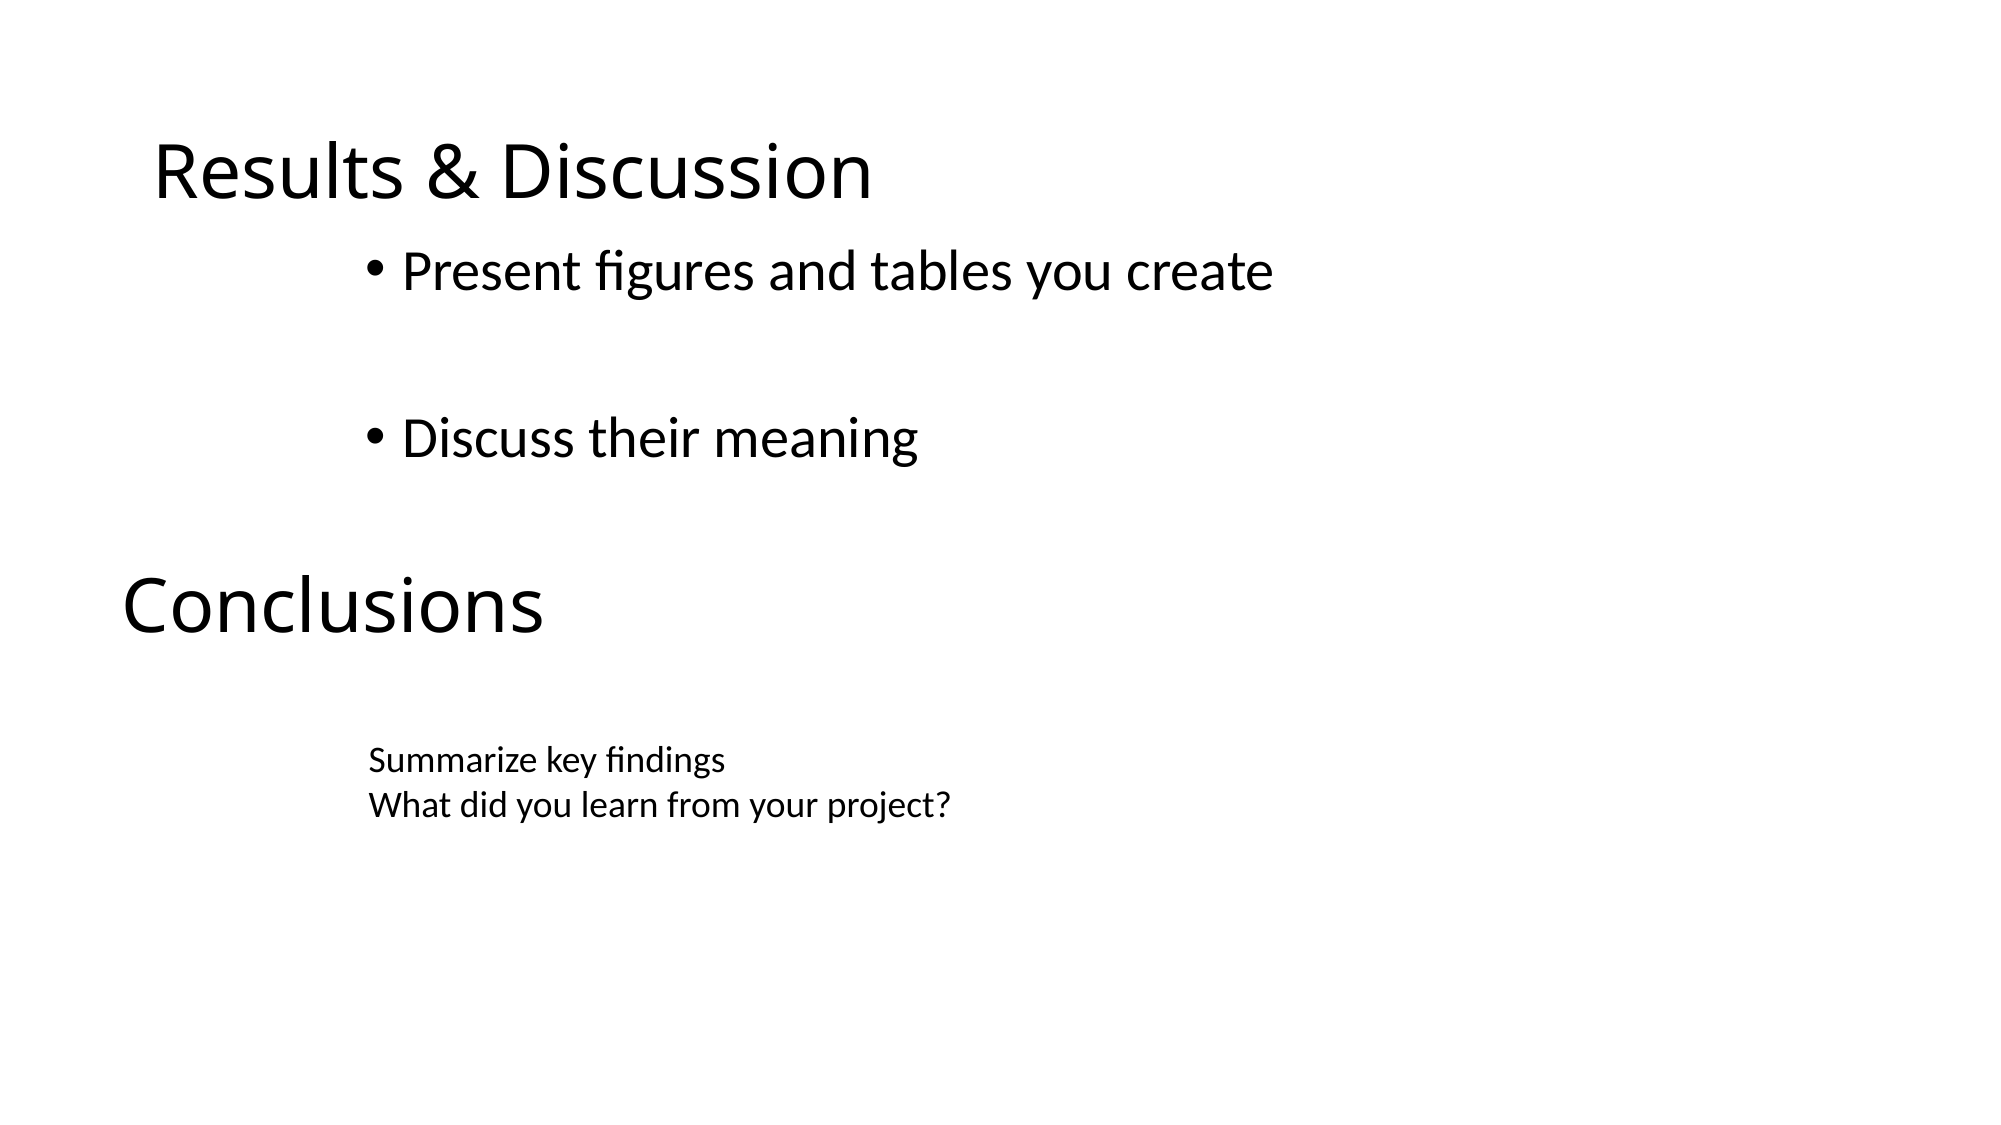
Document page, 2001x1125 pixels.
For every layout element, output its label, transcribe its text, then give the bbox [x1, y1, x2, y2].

list Present figures and tables you create Discuss their meaning [350, 232, 1700, 975]
text_box Conclusions [106, 550, 561, 656]
text_box Summarize key findings What did you learn from your project? [353, 728, 968, 833]
title Results & Discussion [137, 59, 1863, 278]
